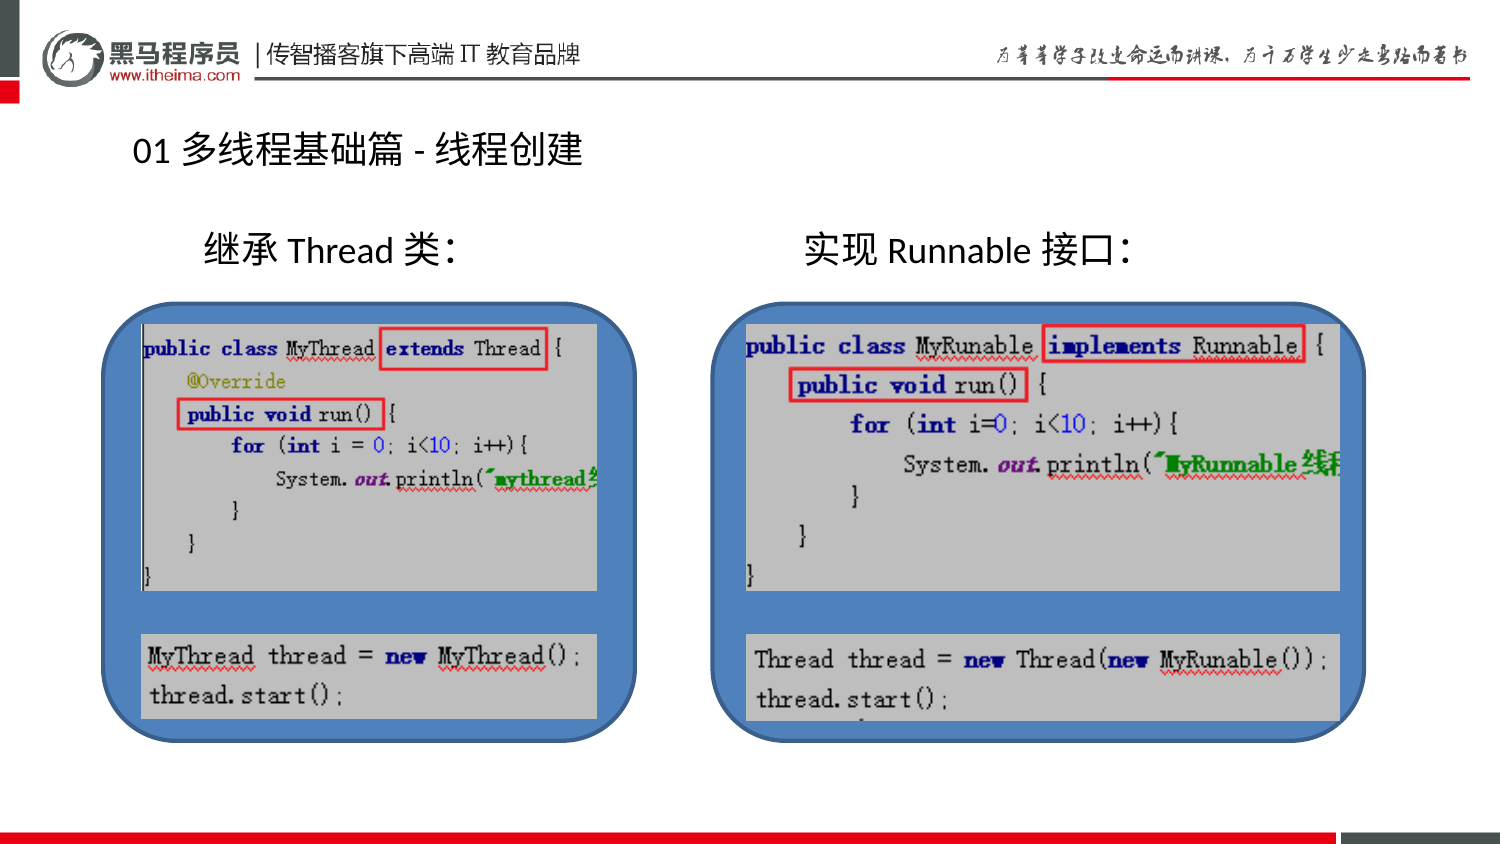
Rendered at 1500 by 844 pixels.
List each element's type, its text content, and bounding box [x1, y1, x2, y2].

text_box 继承Thread类： 实现Runnable接口： [188, 218, 1365, 324]
picture [0, 0, 1500, 844]
text_box [710, 324, 1367, 743]
text_box [101, 301, 637, 743]
text_box 01多线程基础篇-线程创建 [118, 118, 1004, 178]
